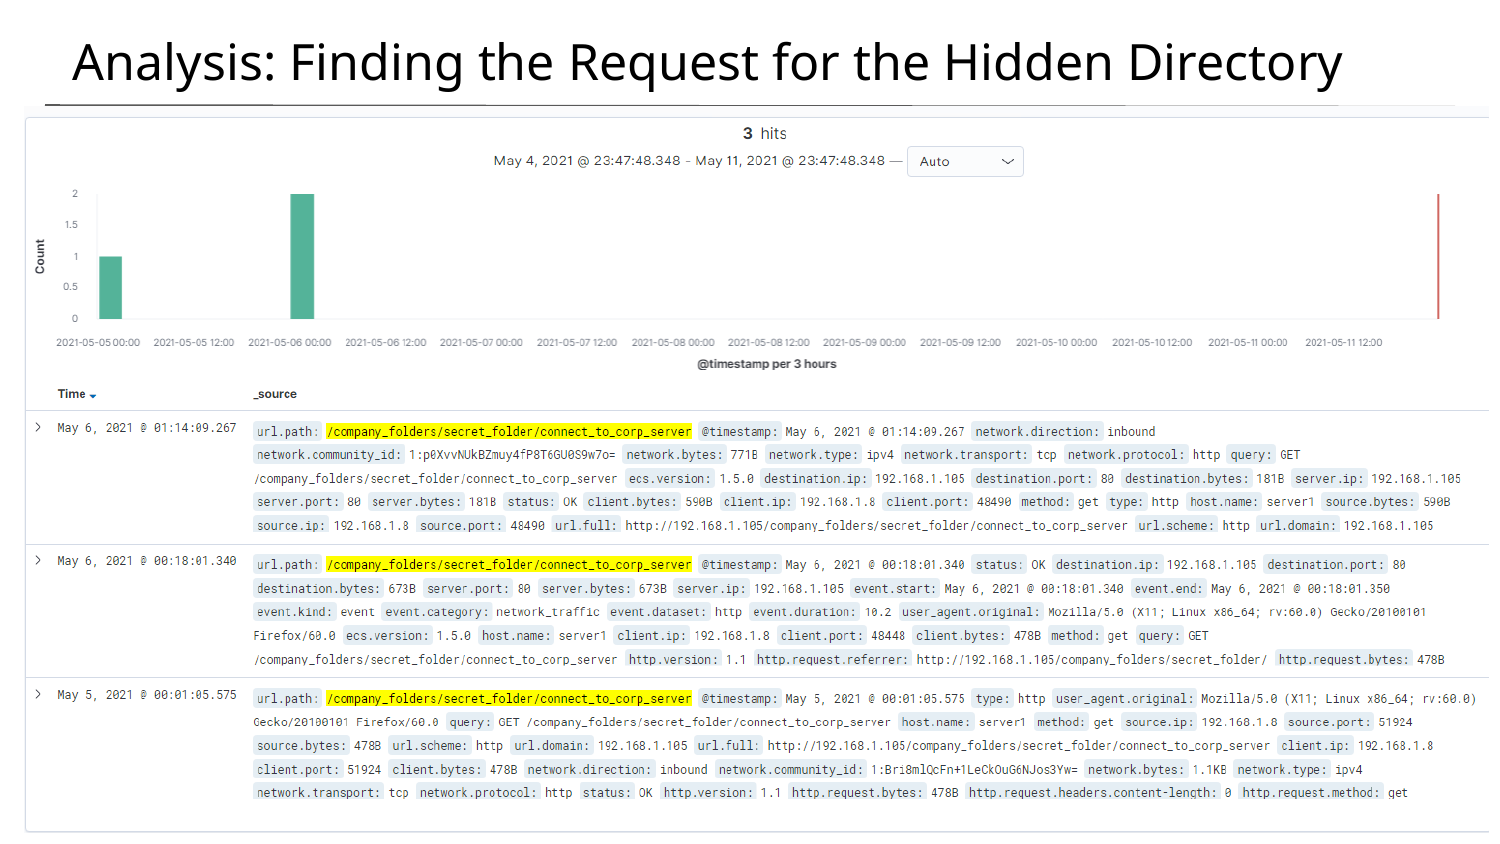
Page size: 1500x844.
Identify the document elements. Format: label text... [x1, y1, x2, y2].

picture [24, 106, 1489, 834]
title Analysis: Finding the Request for the Hidden Directory [0, 0, 1500, 88]
